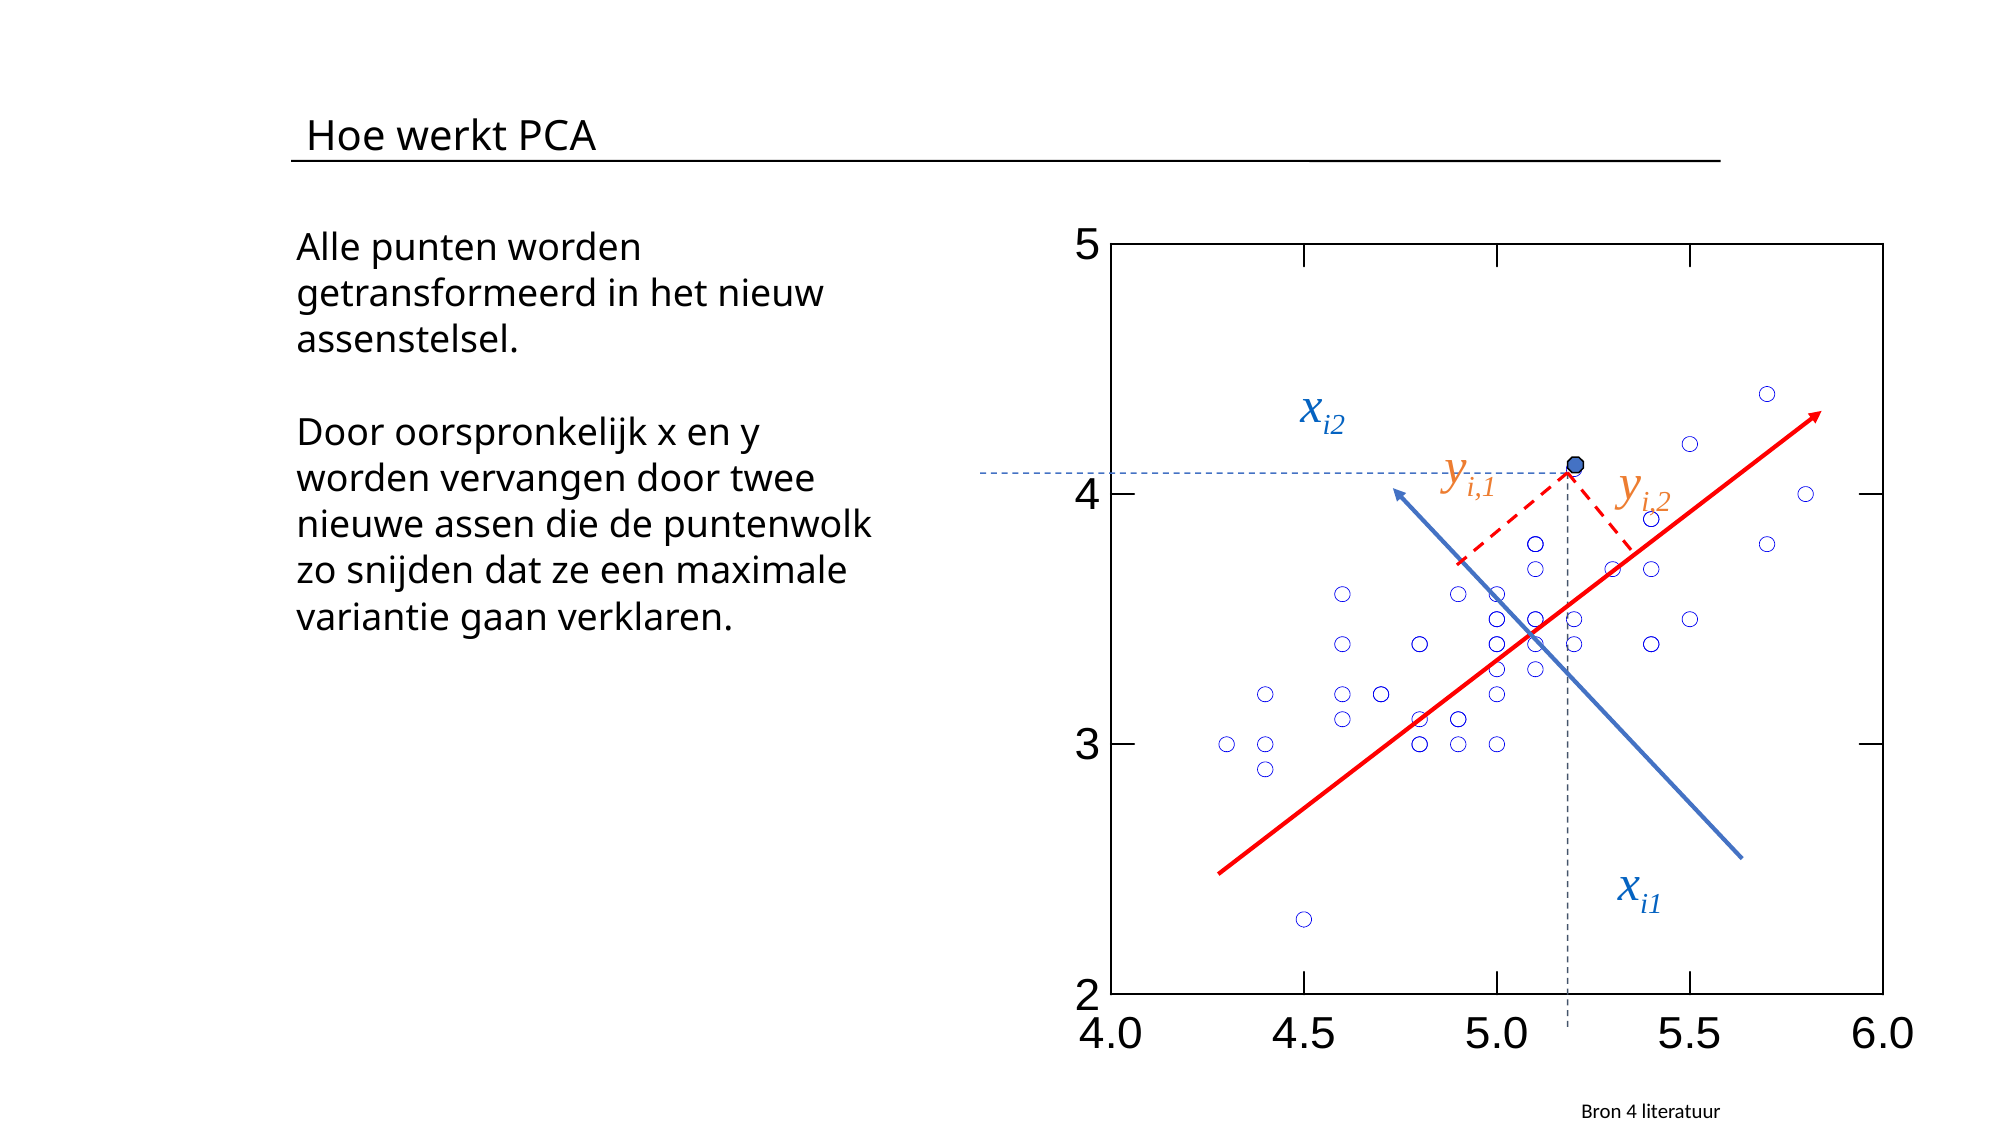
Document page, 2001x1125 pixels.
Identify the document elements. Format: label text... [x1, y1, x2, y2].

text_box Alle punten worden getransformeerd in het nieuw assenstelsel. Door oorspronkelijk x en y worden vervangen door twee nieuwe assen die de puntenwolk zo snijden dat ze een maximale variantie gaan verklaren. [281, 220, 918, 1000]
text_box Hoe werkt PCA [291, 101, 1484, 167]
text_box Bron 4 literatuur [1446, 1106, 1736, 1125]
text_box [918, 137, 2000, 1106]
